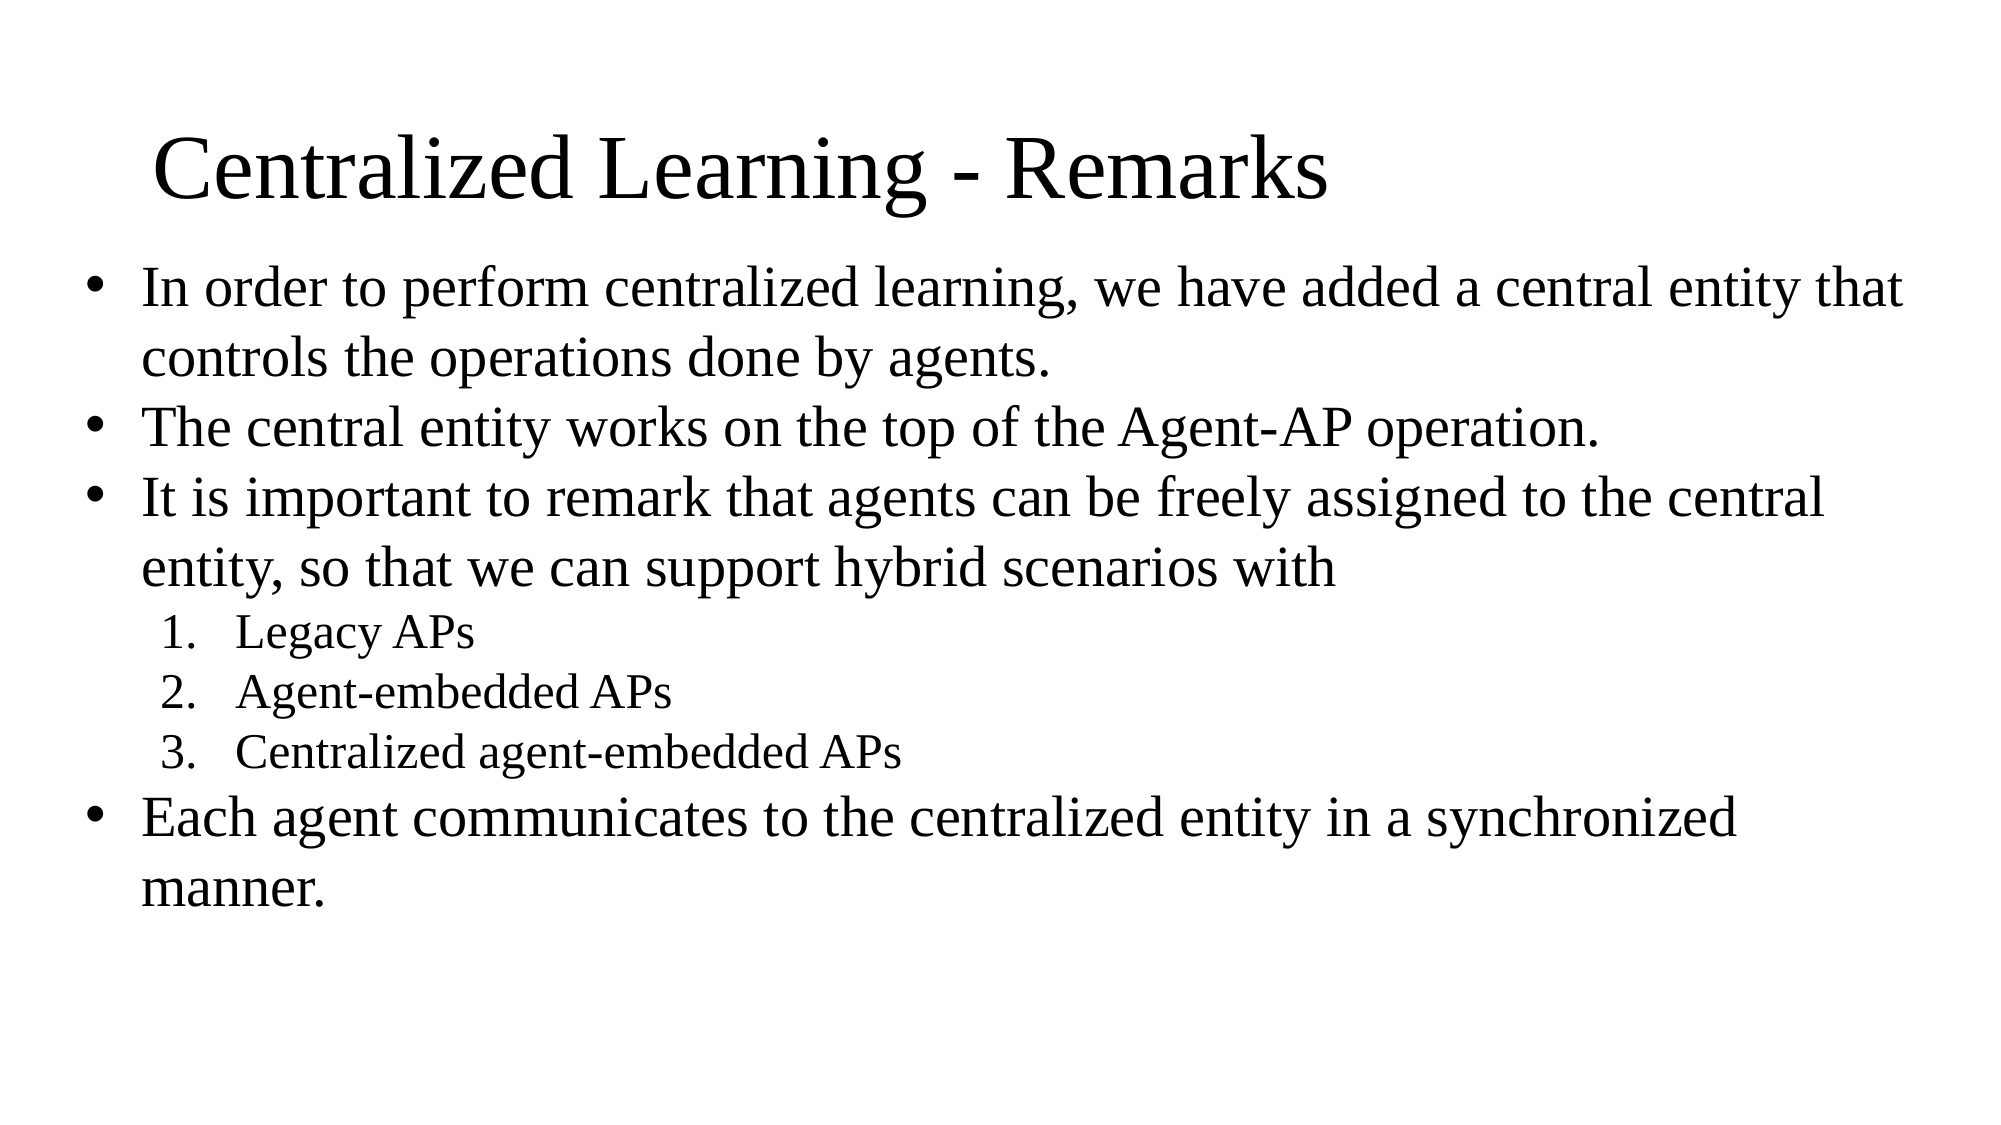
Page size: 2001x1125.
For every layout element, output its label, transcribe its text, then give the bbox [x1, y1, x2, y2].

text_box In order to perform centralized learning, we have added a central entity that controls the operations done by agents. The central entity works on the top of the Agent-AP operation. It is important to remark that agents can be freely assigned to the central entity, so that we can support hybrid scenarios with Legacy APs Agent-embedded APs Centralized agent-embedded APs Each agent communicates to the centralized entity in a synchronized manner. [70, 240, 1930, 926]
title Centralized Learning - Remarks [137, 59, 1863, 240]
